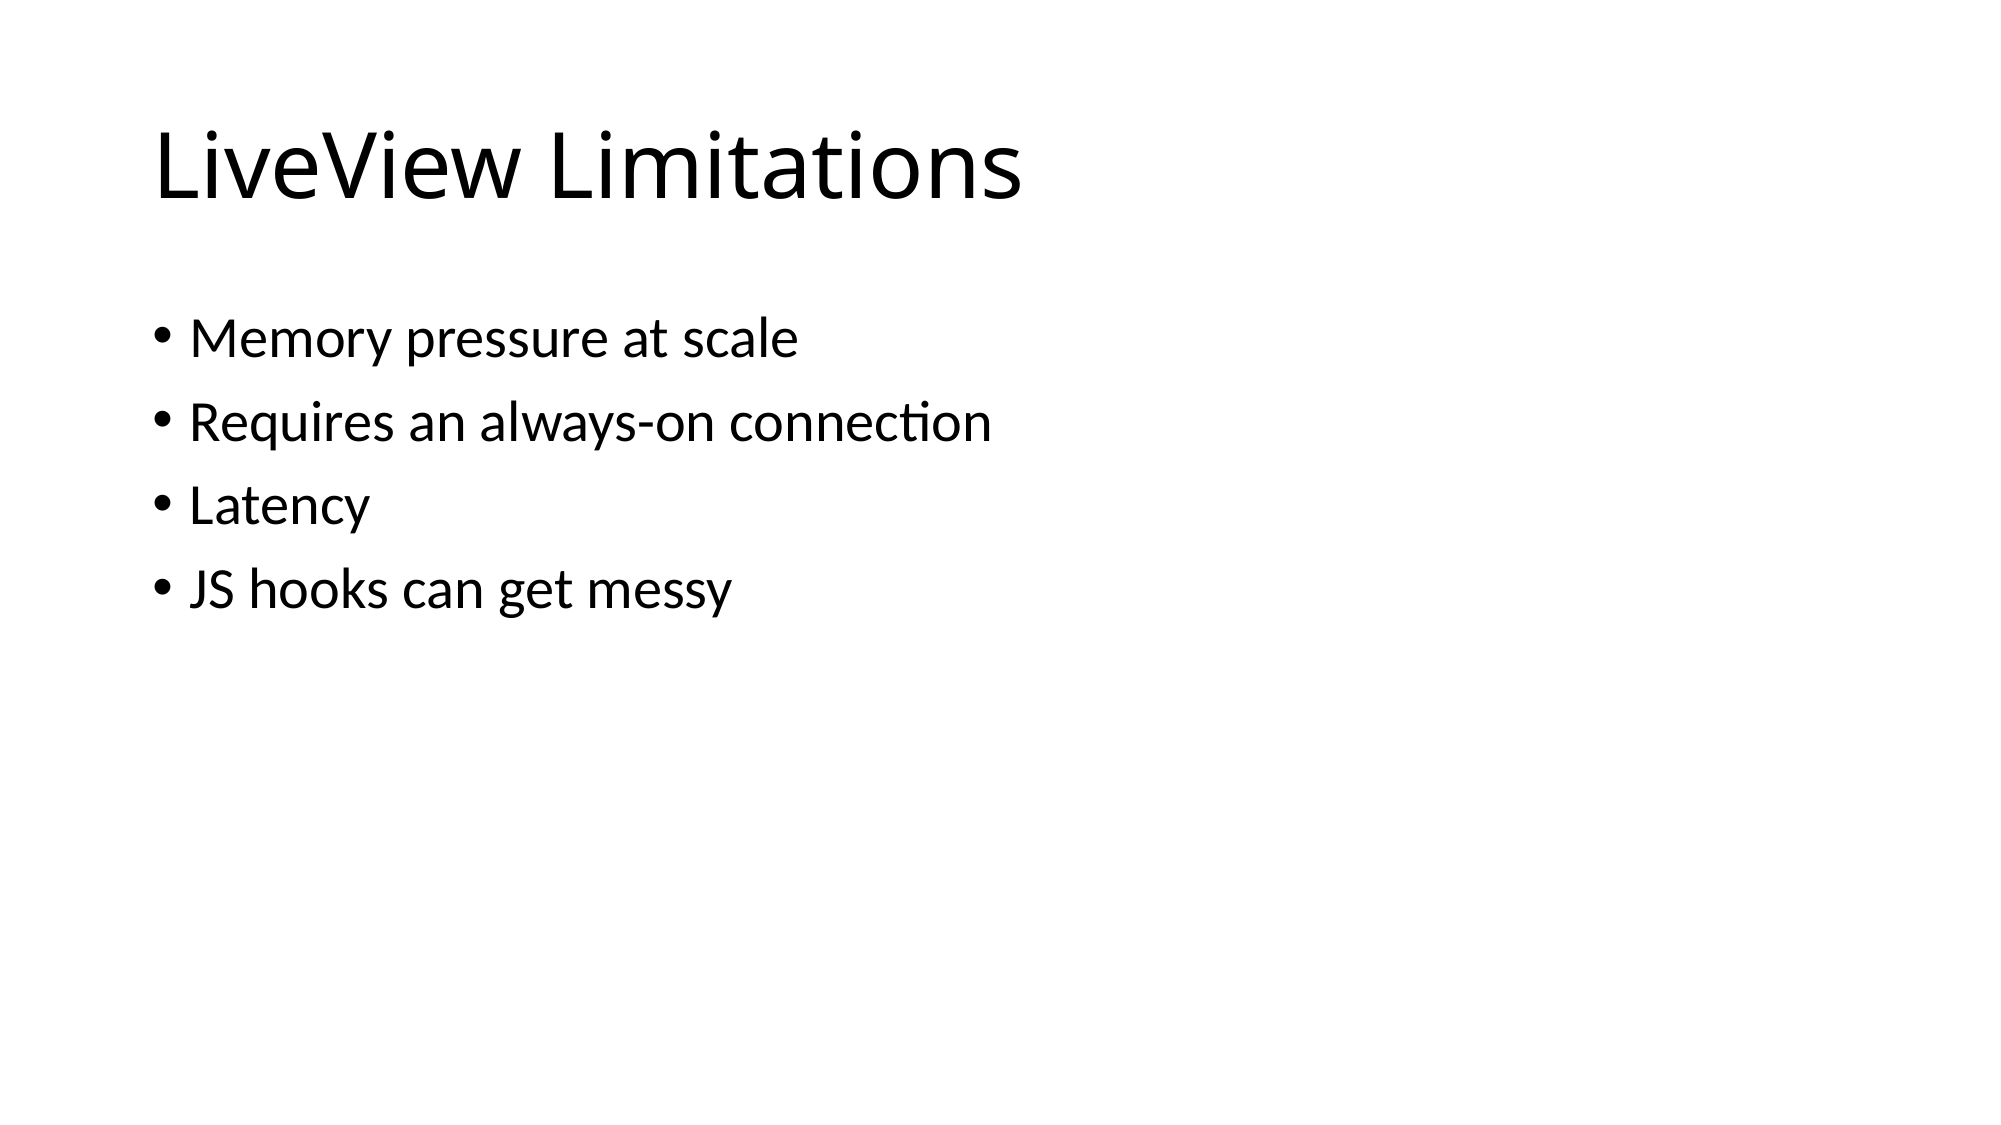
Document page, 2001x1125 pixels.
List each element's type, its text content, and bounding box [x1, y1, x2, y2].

list Memory pressure at scale Requires an always-on connection Latency JS hooks can get messy [137, 299, 1863, 1014]
title LiveView Limitations [137, 59, 1863, 278]
